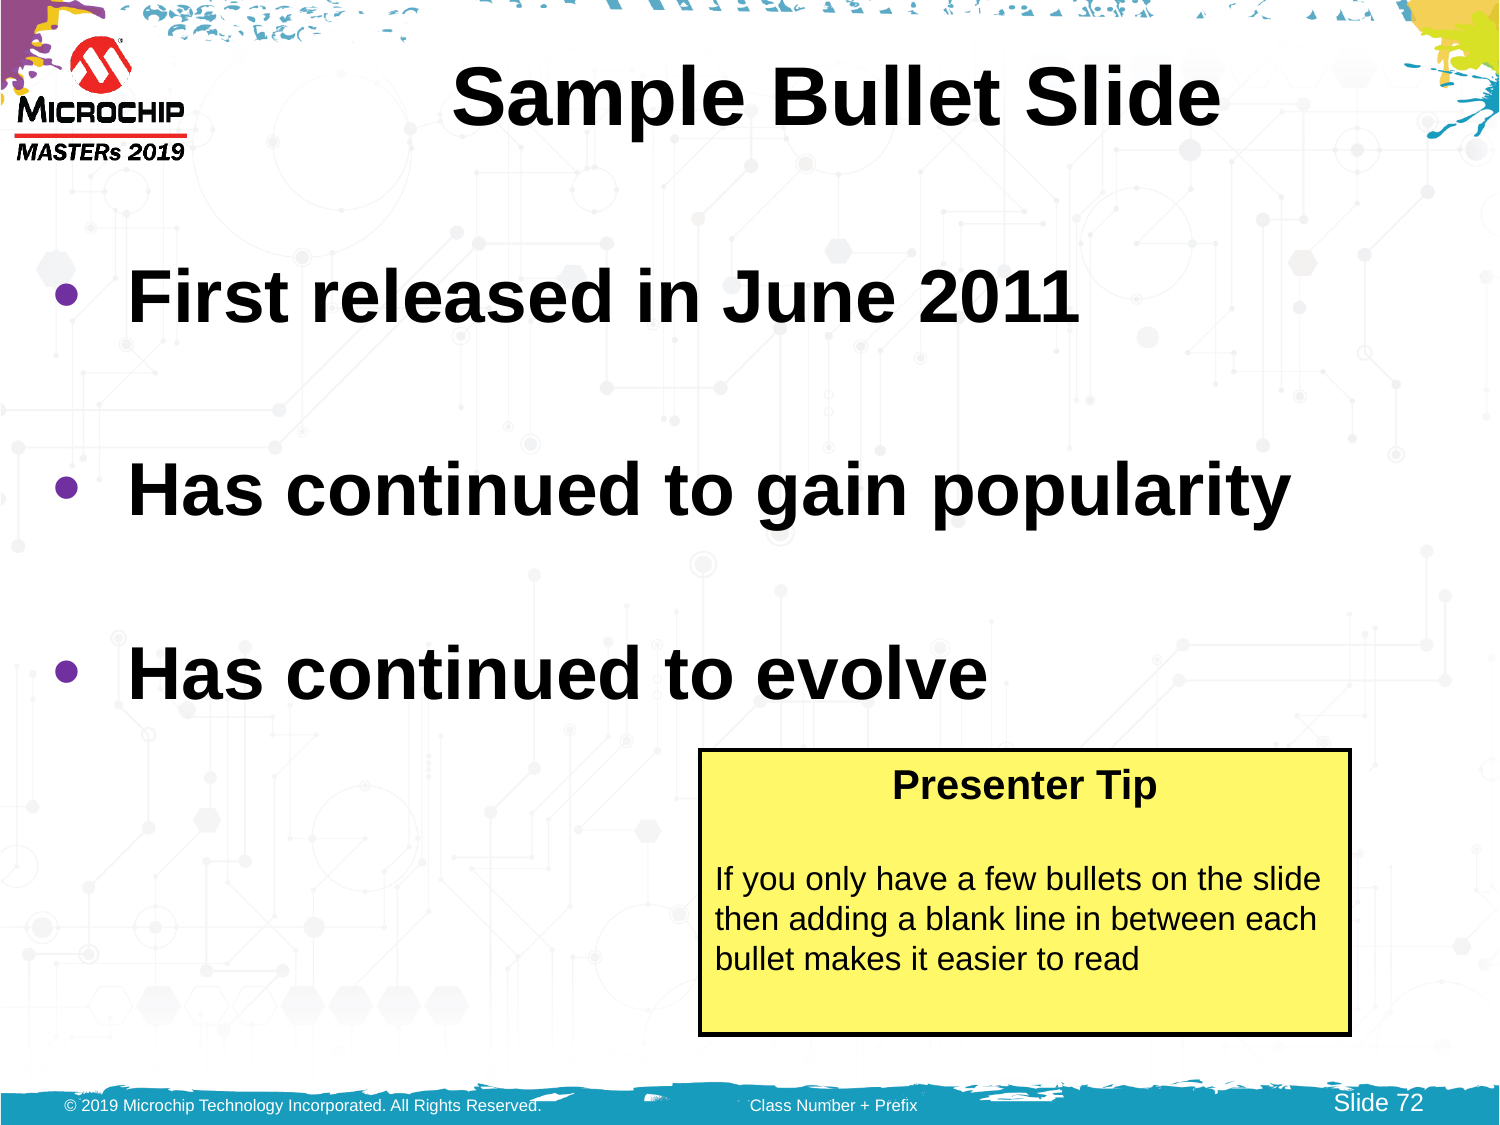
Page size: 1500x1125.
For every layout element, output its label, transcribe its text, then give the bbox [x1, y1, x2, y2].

picture [0, 0, 1500, 1125]
title Sample Bullet Slide [199, 49, 1476, 154]
text_box Presenter Tip If you only have a few bullets on the slide then adding a blank line in between each bullet makes it easier to read [699, 750, 1350, 1035]
list First released in June 2011 Has continued to gain popularity Has continued to evolve [37, 249, 1476, 1063]
